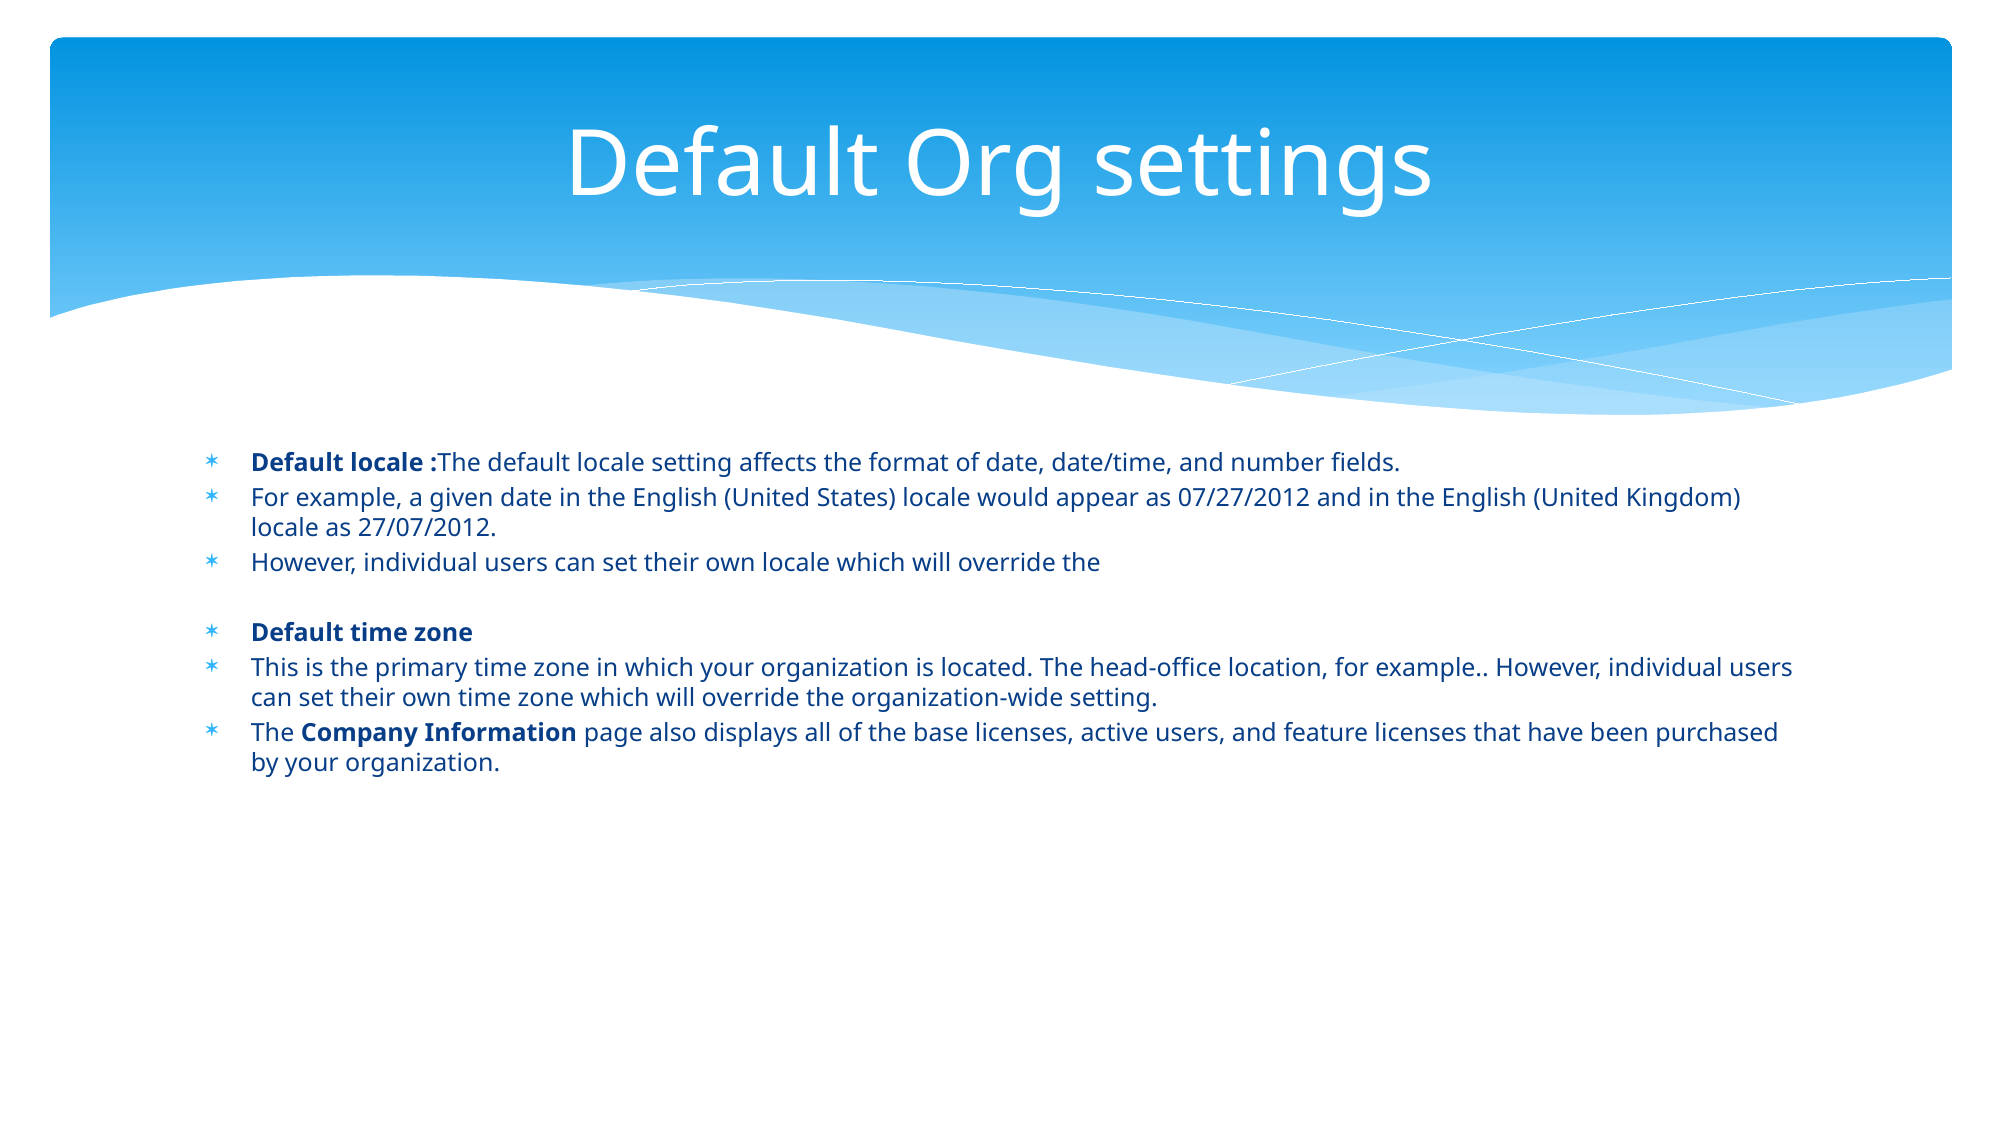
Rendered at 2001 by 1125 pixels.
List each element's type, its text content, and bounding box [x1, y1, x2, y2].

title Default Org settings [99, 55, 1900, 261]
list Default locale :The default locale setting affects the format of date, date/time, and number fields. For example, a given date in the English (United States) locale would appear as 07/27/2012 and in the English (United Kingdom) locale as 27/07/2012. However, individual users can set their own locale which will override the Default time zone This is the primary time zone in which your organization is located. The head-office location, for example.. However, individual users can set their own time zone which will override the organization-wide setting. The Company Information page also displays all of the base licenses, active users, and feature licenses that have been purchased by your organization. [190, 438, 1812, 1005]
